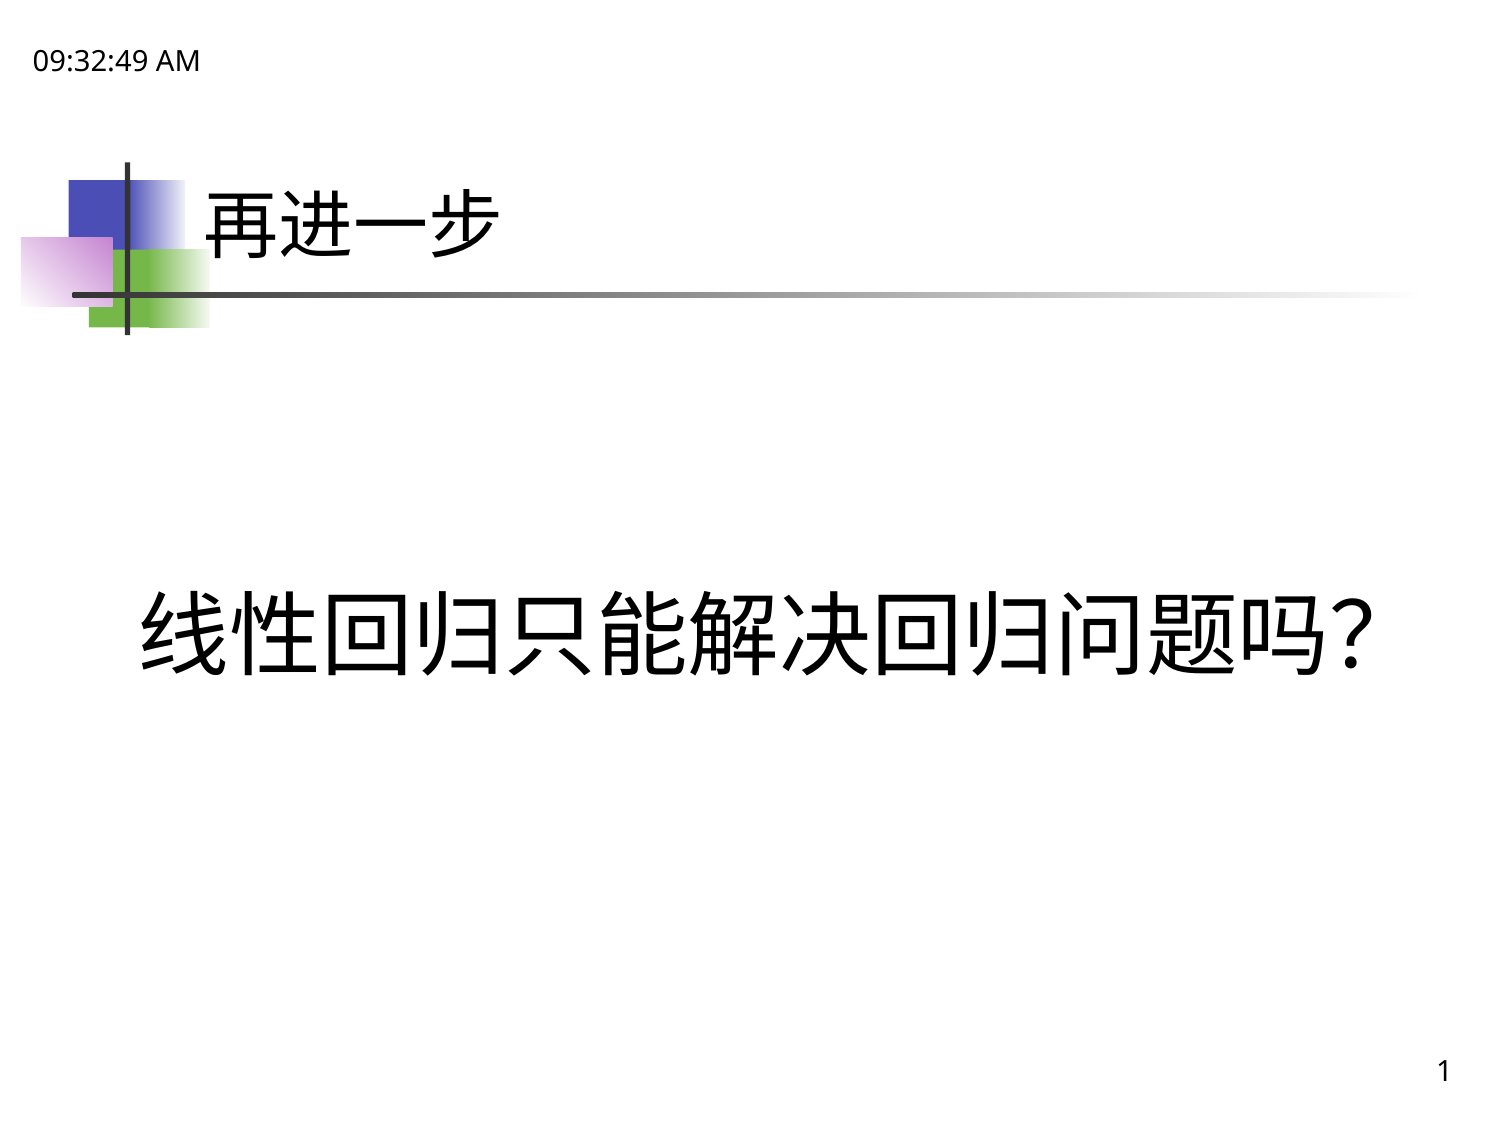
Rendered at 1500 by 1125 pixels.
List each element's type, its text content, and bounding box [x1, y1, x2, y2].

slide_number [17, 15, 331, 90]
title 再进一步 [188, 35, 1468, 275]
text_box 线性回归只能解决回归问题吗？ [135, 574, 1353, 687]
slide_number 1 [1155, 1024, 1468, 1100]
